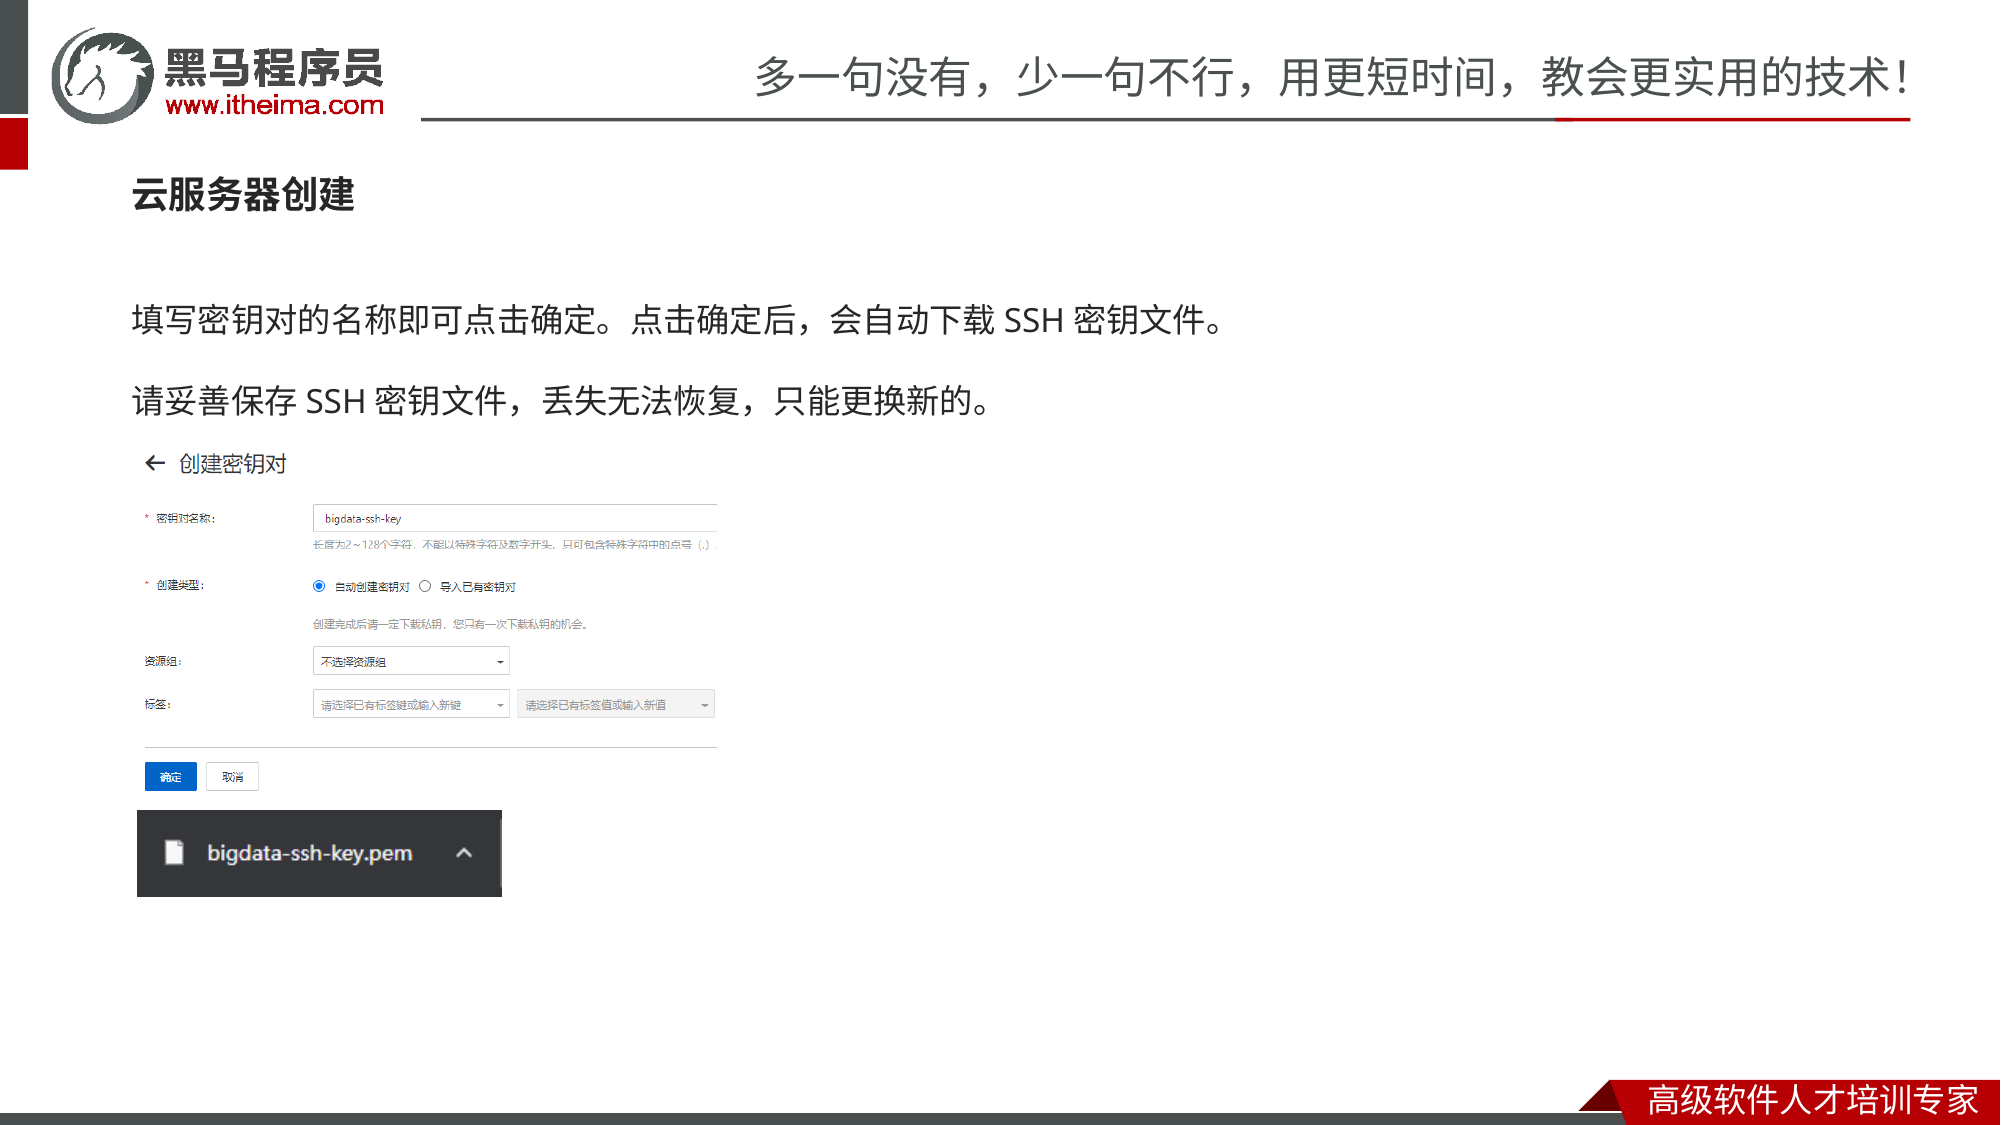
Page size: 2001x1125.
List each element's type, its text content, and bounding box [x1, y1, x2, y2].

list 填写密钥对的名称即可点击确定。点击确定后，会自动下载SSH密钥文件。 请妥善保存SSH密钥文件，丢失无法恢复，只能更换新的。 [116, 271, 1872, 964]
picture [137, 810, 502, 897]
picture [50, 26, 384, 125]
list 云服务器创建 [116, 154, 1872, 239]
picture [137, 444, 717, 794]
